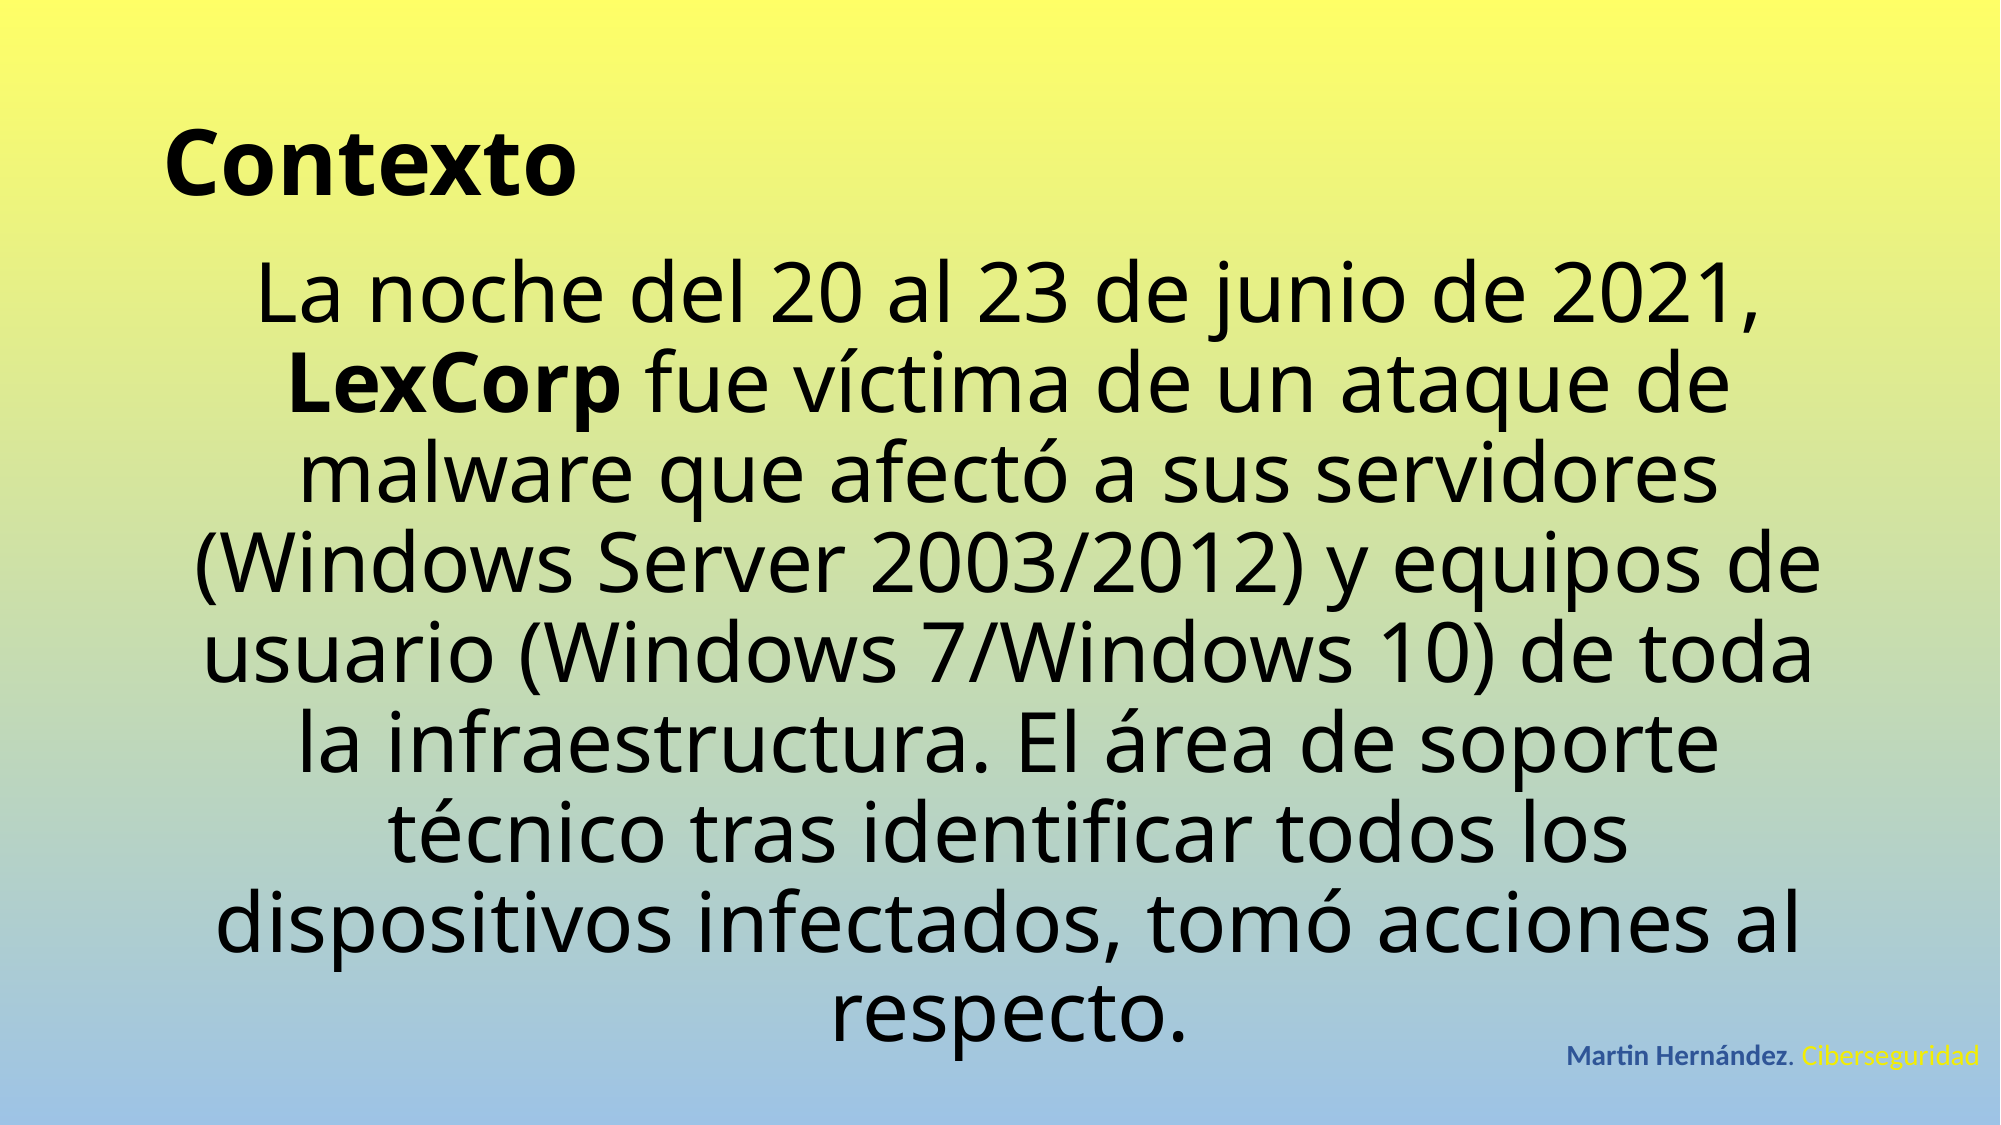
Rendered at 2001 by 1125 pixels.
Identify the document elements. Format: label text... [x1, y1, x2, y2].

title La noche del 20 al 23 de junio de 2021, LexCorp fue víctima de un ataque de malware que afectó a sus servidores (Windows Server 2003/2012) y equipos de usuario (Windows 7/Windows 10) de toda la infraestructura. El área de soporte técnico tras identificar todos los dispositivos infectados, tomó acciones al respecto. [147, 275, 1872, 1088]
text_box Martin Hernández. Ciberseguridad [1551, 1029, 2000, 1124]
text_box Contexto [146, 56, 1872, 275]
